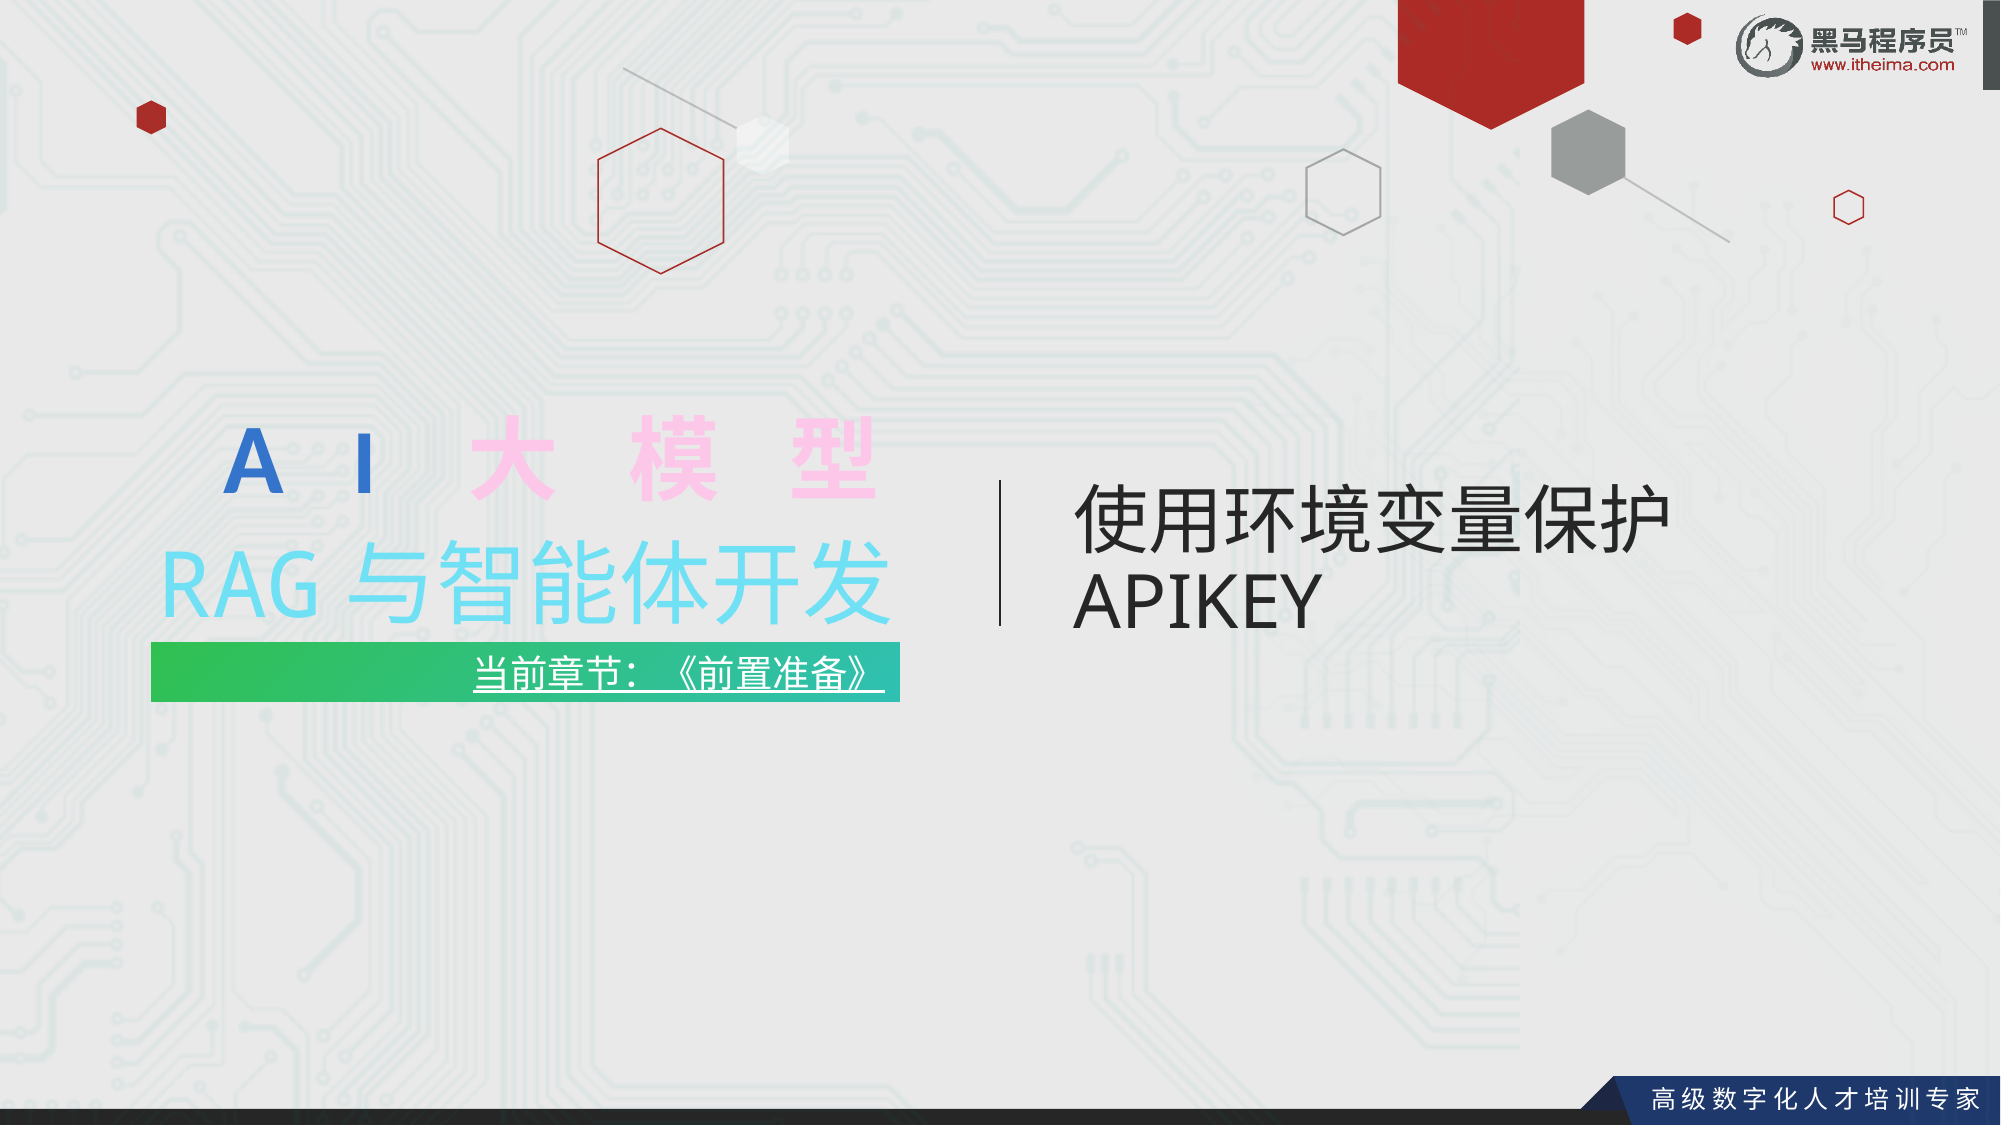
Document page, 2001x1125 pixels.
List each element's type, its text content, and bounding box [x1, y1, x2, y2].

list AI大模型 [92, 361, 1012, 562]
picture [1705, 0, 1995, 109]
text_box 当前章节：《前置准备》 [151, 681, 900, 702]
list 使用环境变量保护APIKEY [1059, 479, 1945, 648]
text_box RAG与智能体开发 [66, 481, 986, 681]
